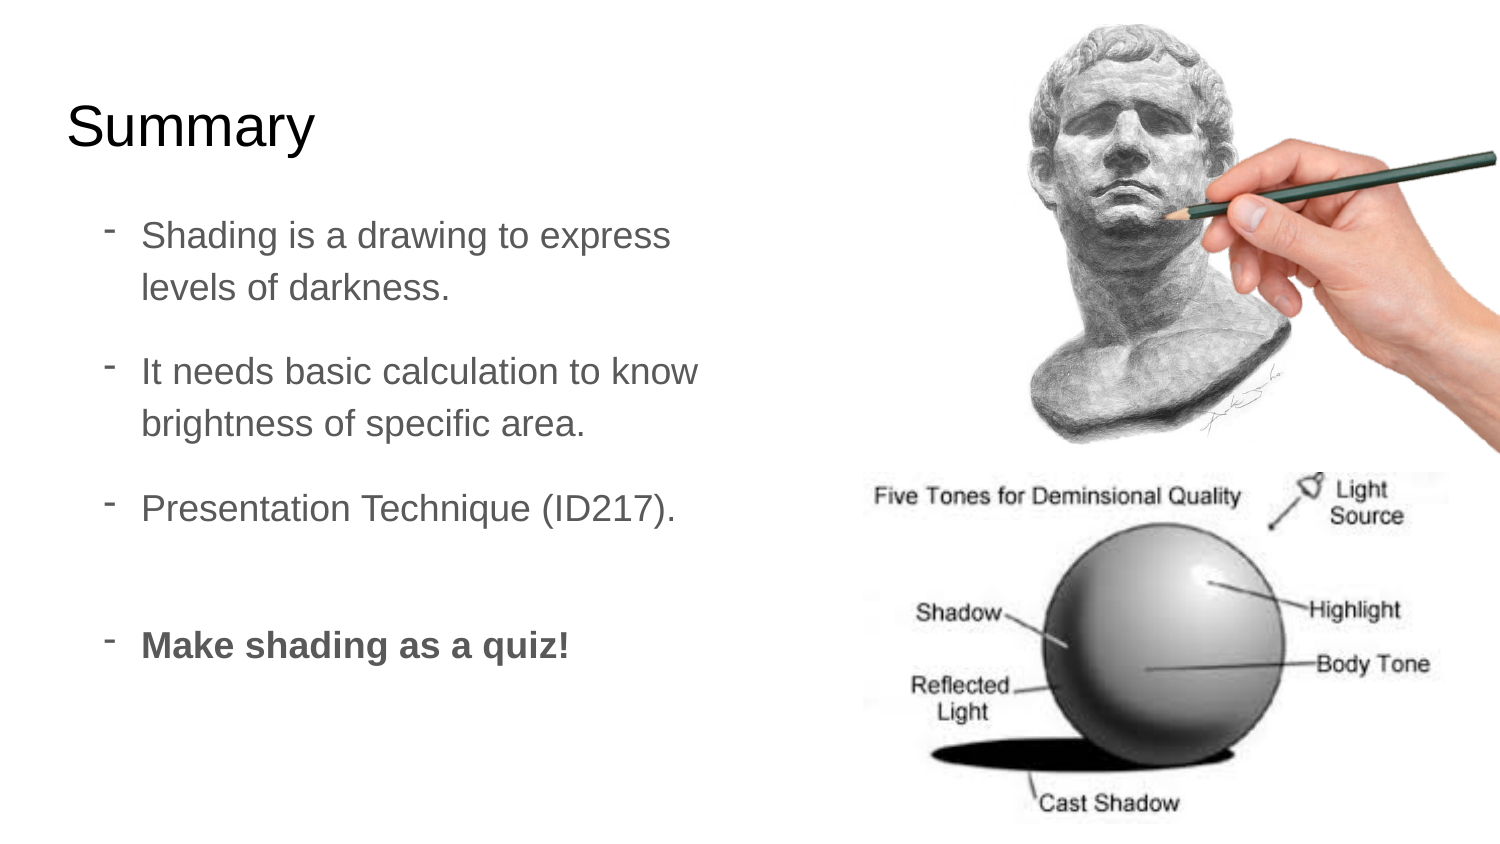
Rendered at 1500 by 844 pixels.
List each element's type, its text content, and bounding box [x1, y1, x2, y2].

list Shading is a drawing to express levels of darkness. It needs basic calculation to know brightness of specific area. Presentation Technique (ID217). Make shading as a quiz! [51, 189, 785, 750]
title Summary [51, 72, 1007, 167]
picture [863, 13, 1500, 825]
